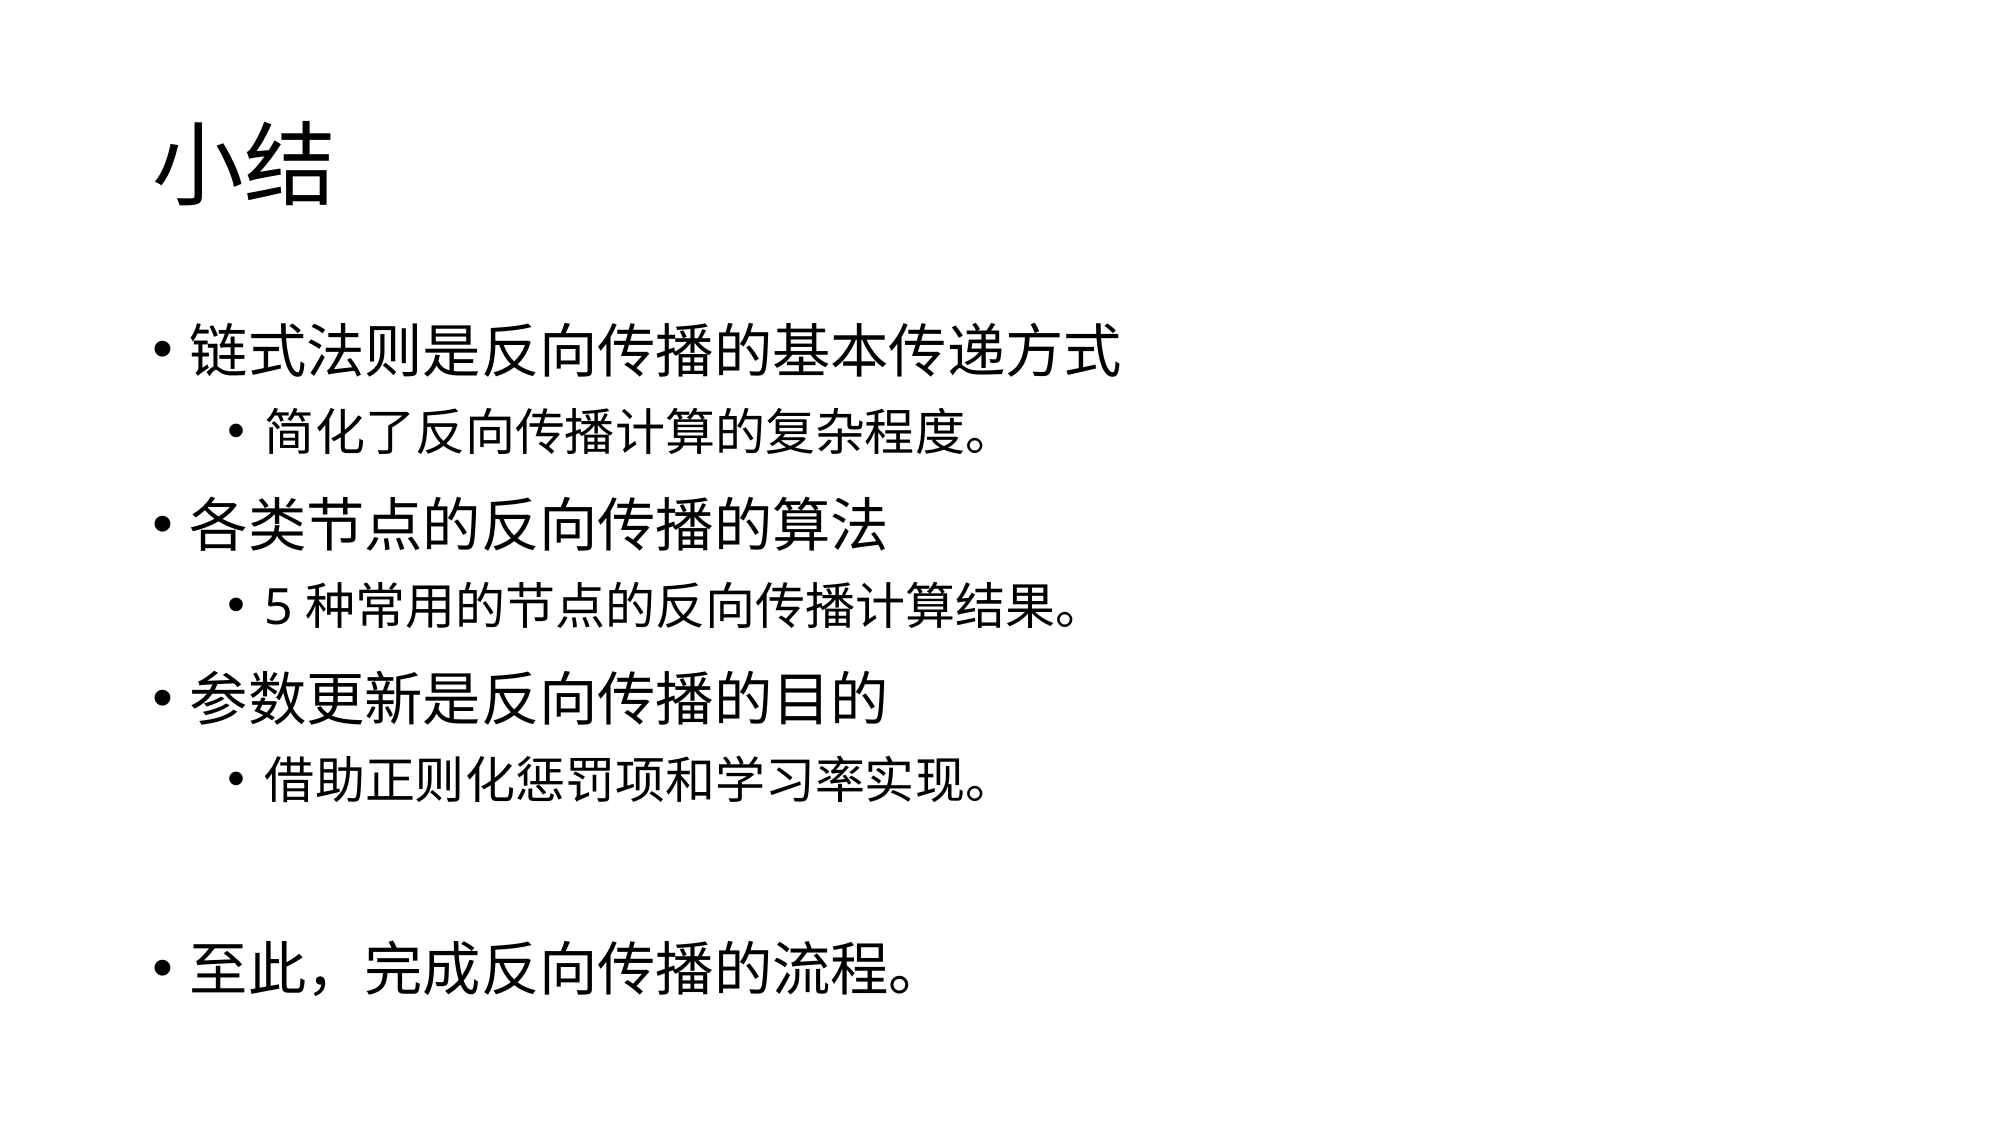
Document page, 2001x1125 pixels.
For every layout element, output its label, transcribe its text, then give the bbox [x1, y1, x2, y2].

title 小结 [137, 59, 1863, 278]
list 链式法则是反向传播的基本传递方式 简化了反向传播计算的复杂程度。 各类节点的反向传播的算法 5种常用的节点的反向传播计算结果。 参数更新是反向传播的目的 借助正则化惩罚项和学习率实现。 至此，完成反向传播的流程。 [137, 299, 1863, 1014]
